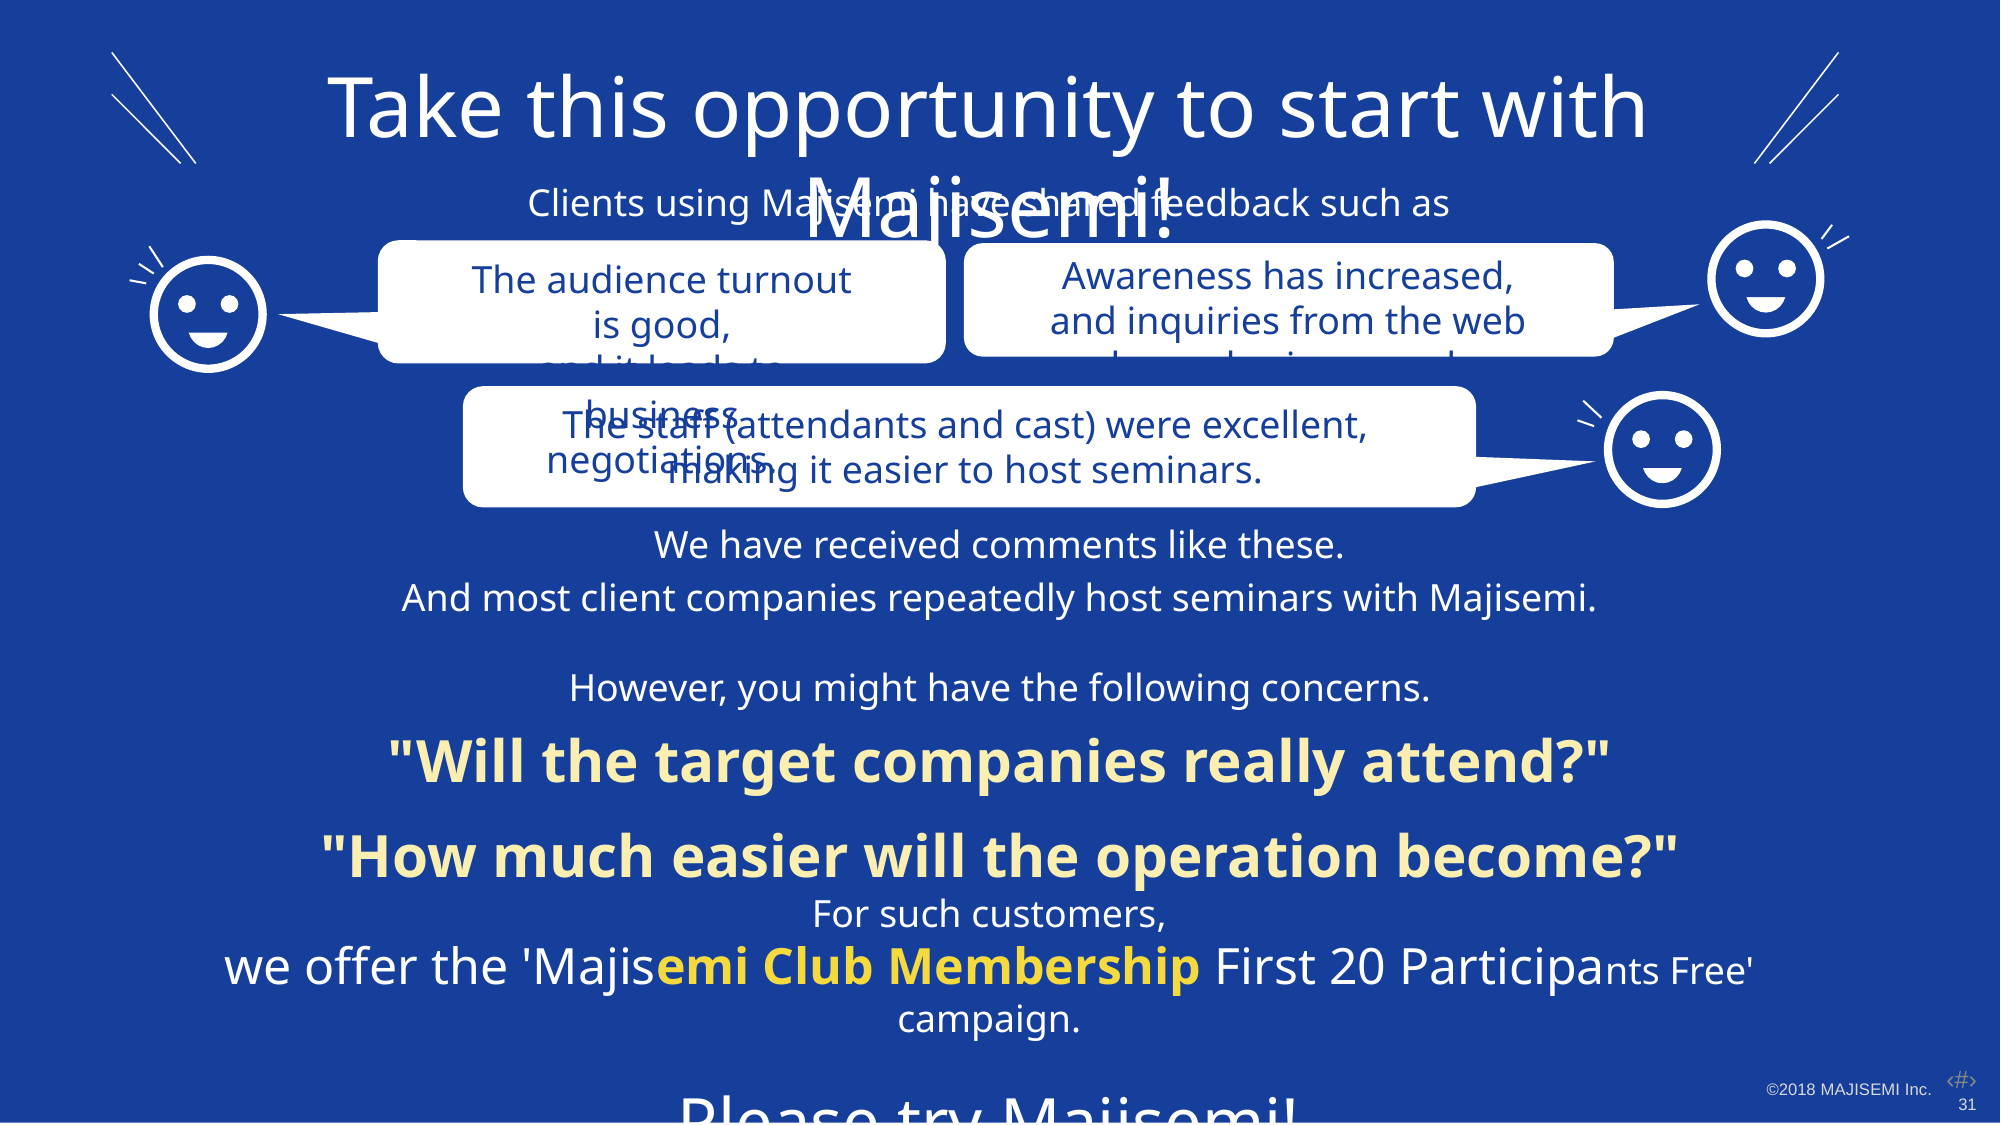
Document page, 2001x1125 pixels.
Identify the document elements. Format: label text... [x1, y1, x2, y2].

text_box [111, 52, 196, 164]
text_box Take this opportunity to start with Majisemi! [164, 46, 1815, 221]
slide_number ‹#›‹#› [1928, 1058, 1992, 1119]
text_box Clients using Majisemi have shared feedback such as [466, 160, 1513, 221]
text_box For such customers, we offer the 'Majisemi Club Membership First 20 Participants Free' campaign. Please try Majisemi! [201, 908, 1777, 1125]
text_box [1754, 52, 1839, 164]
text_box We have received comments like these. And most client companies repeatedly host seminars with Majisemi. However, you might have the following concerns. [245, 593, 1755, 682]
text_box [0, 0, 2000, 1123]
text_box ©2018 MAJISEMI Inc. [1667, 1058, 1928, 1119]
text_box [129, 223, 1850, 508]
text_box "Will the target companies really attend?" "How much easier will the operation become?" [113, 691, 1887, 908]
